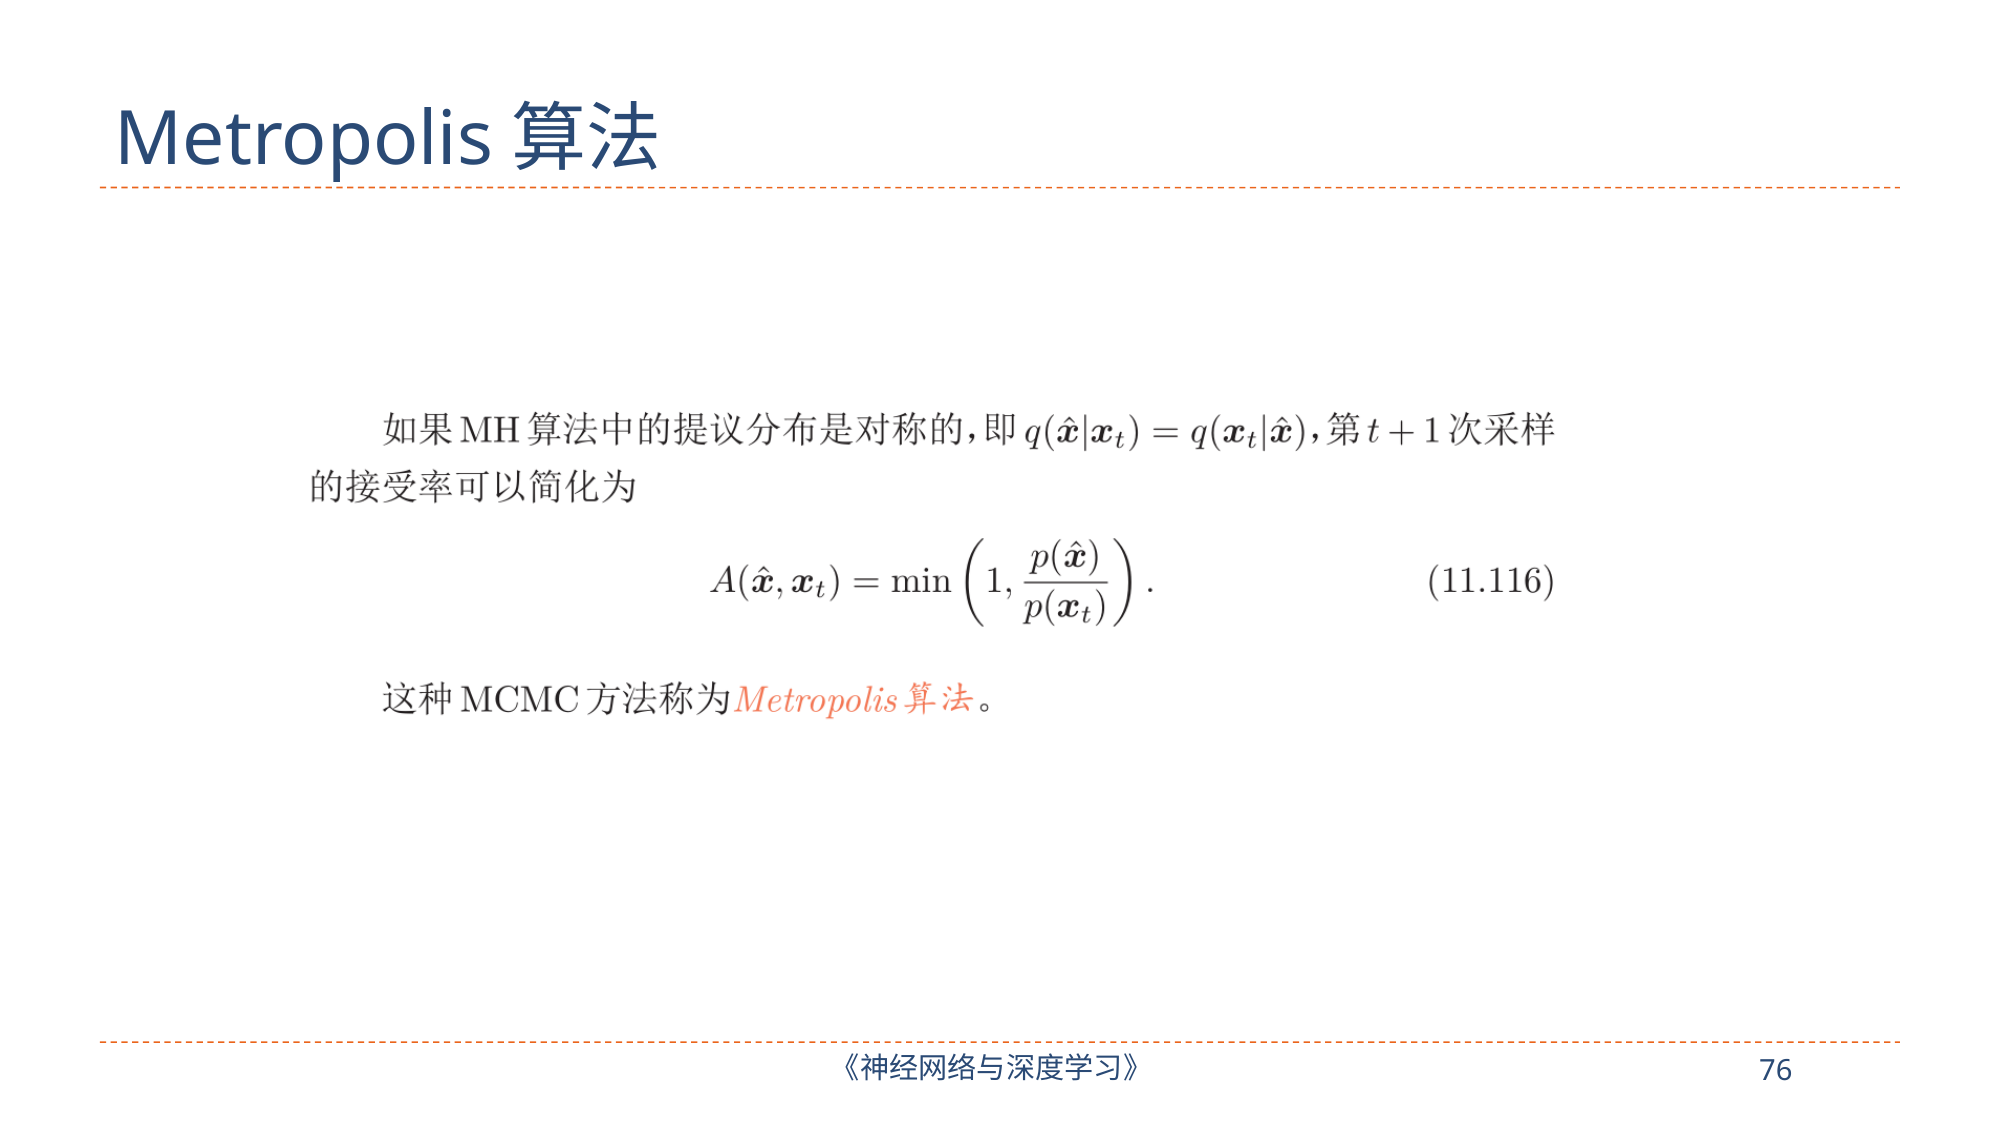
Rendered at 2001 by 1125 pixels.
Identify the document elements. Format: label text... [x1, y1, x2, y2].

title Metropolis算法 [99, 24, 1900, 188]
picture [299, 393, 1574, 732]
